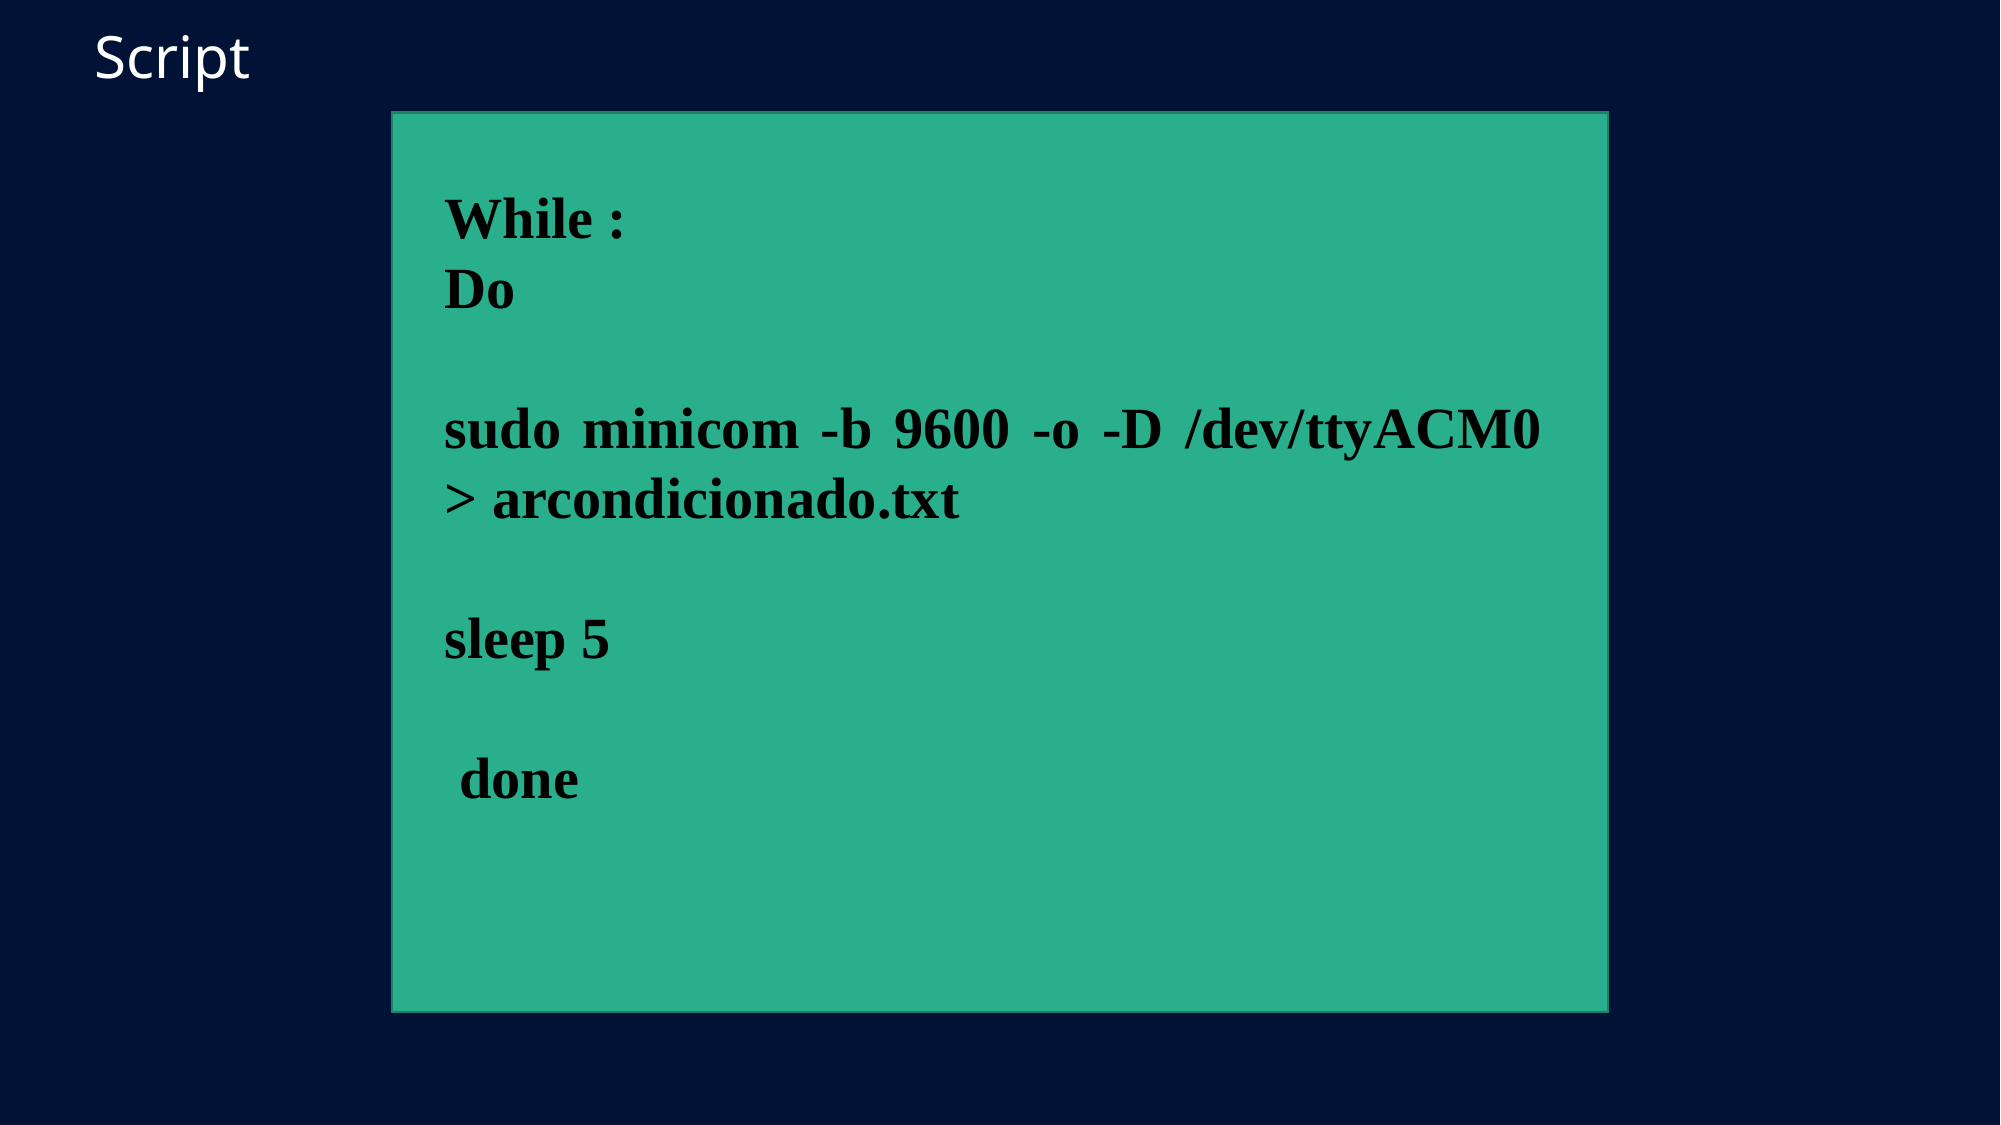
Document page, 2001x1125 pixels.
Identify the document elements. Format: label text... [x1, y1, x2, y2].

text_box While : Do sudo minicom -b 9600 -o -D /dev/ttyACM0 > arcondicionado.txt sleep 5 done [429, 173, 1558, 818]
text_box [391, 111, 1609, 1013]
text_box Script [27, 12, 317, 98]
